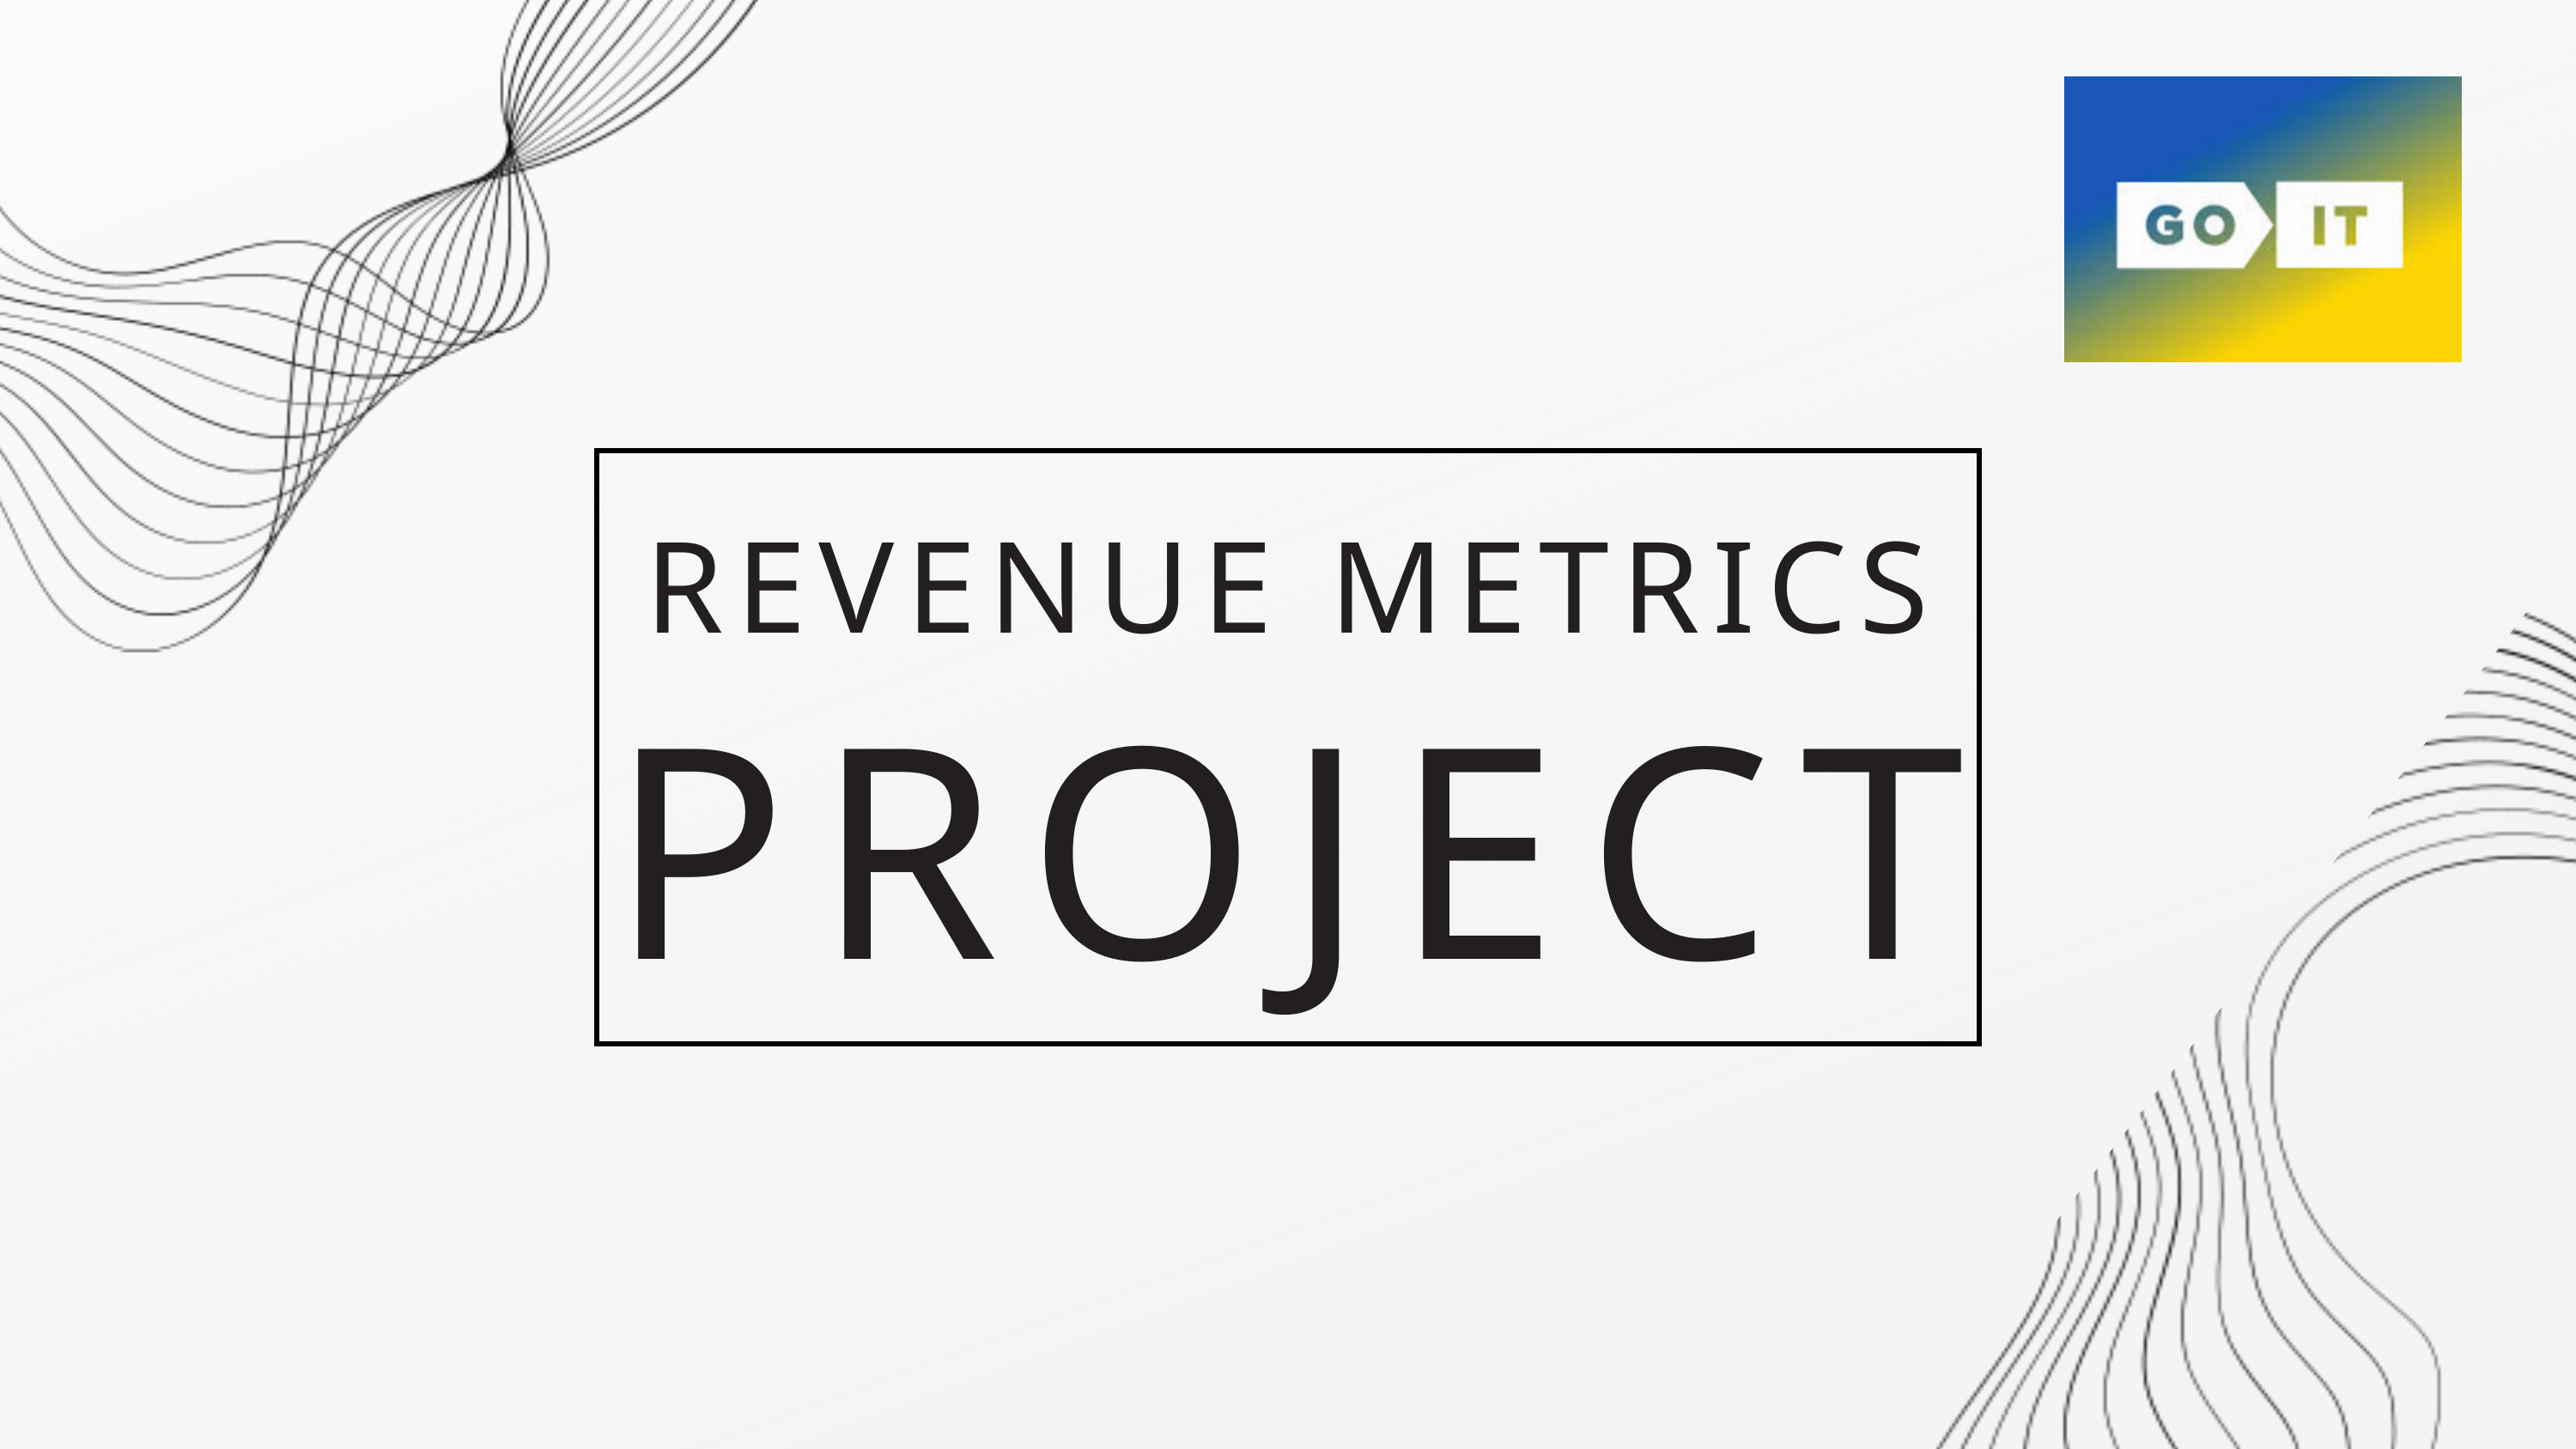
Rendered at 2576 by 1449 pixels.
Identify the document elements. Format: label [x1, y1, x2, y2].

text_box [596, 451, 1980, 1044]
text_box [0, 0, 812, 652]
text_box [0, 0, 2576, 1449]
text_box [1898, 575, 2576, 1449]
text_box [2063, 76, 2462, 362]
